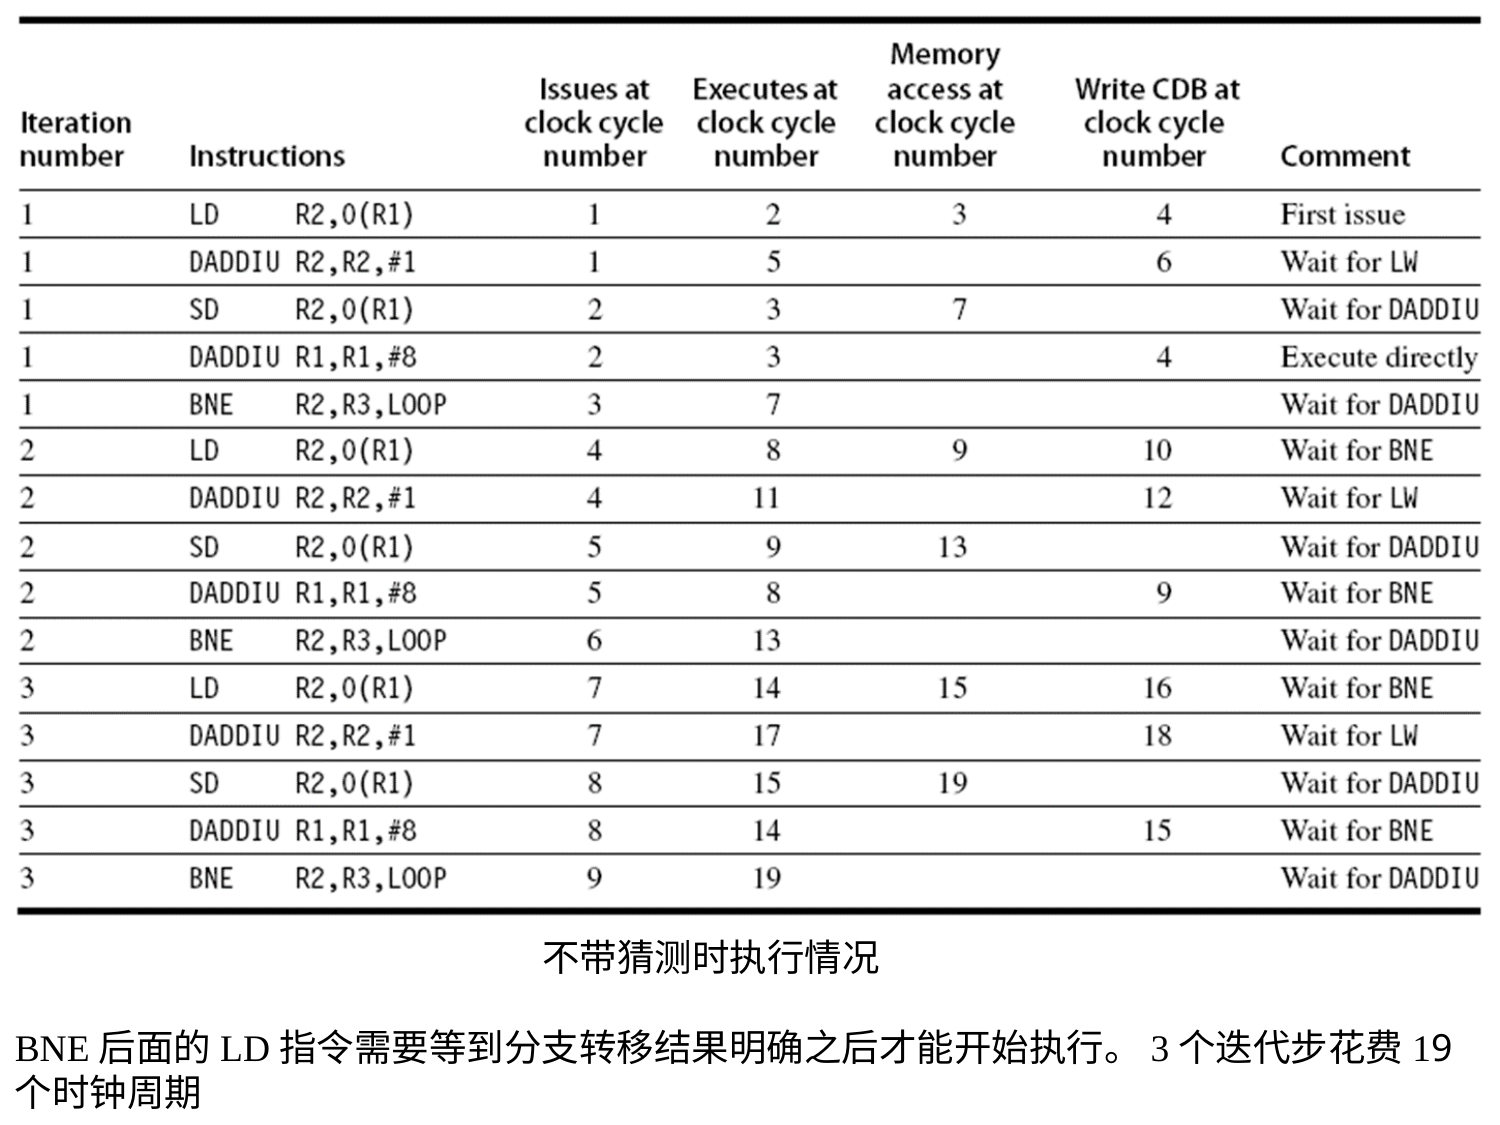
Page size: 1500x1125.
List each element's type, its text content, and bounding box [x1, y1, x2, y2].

text_box 不带猜测时执行情况 BNE后面的LD指令需要等到分支转移结果明确之后才能开始执行。3个迭代步花费19个时钟周期 [0, 935, 1500, 1125]
picture [0, 0, 1500, 928]
